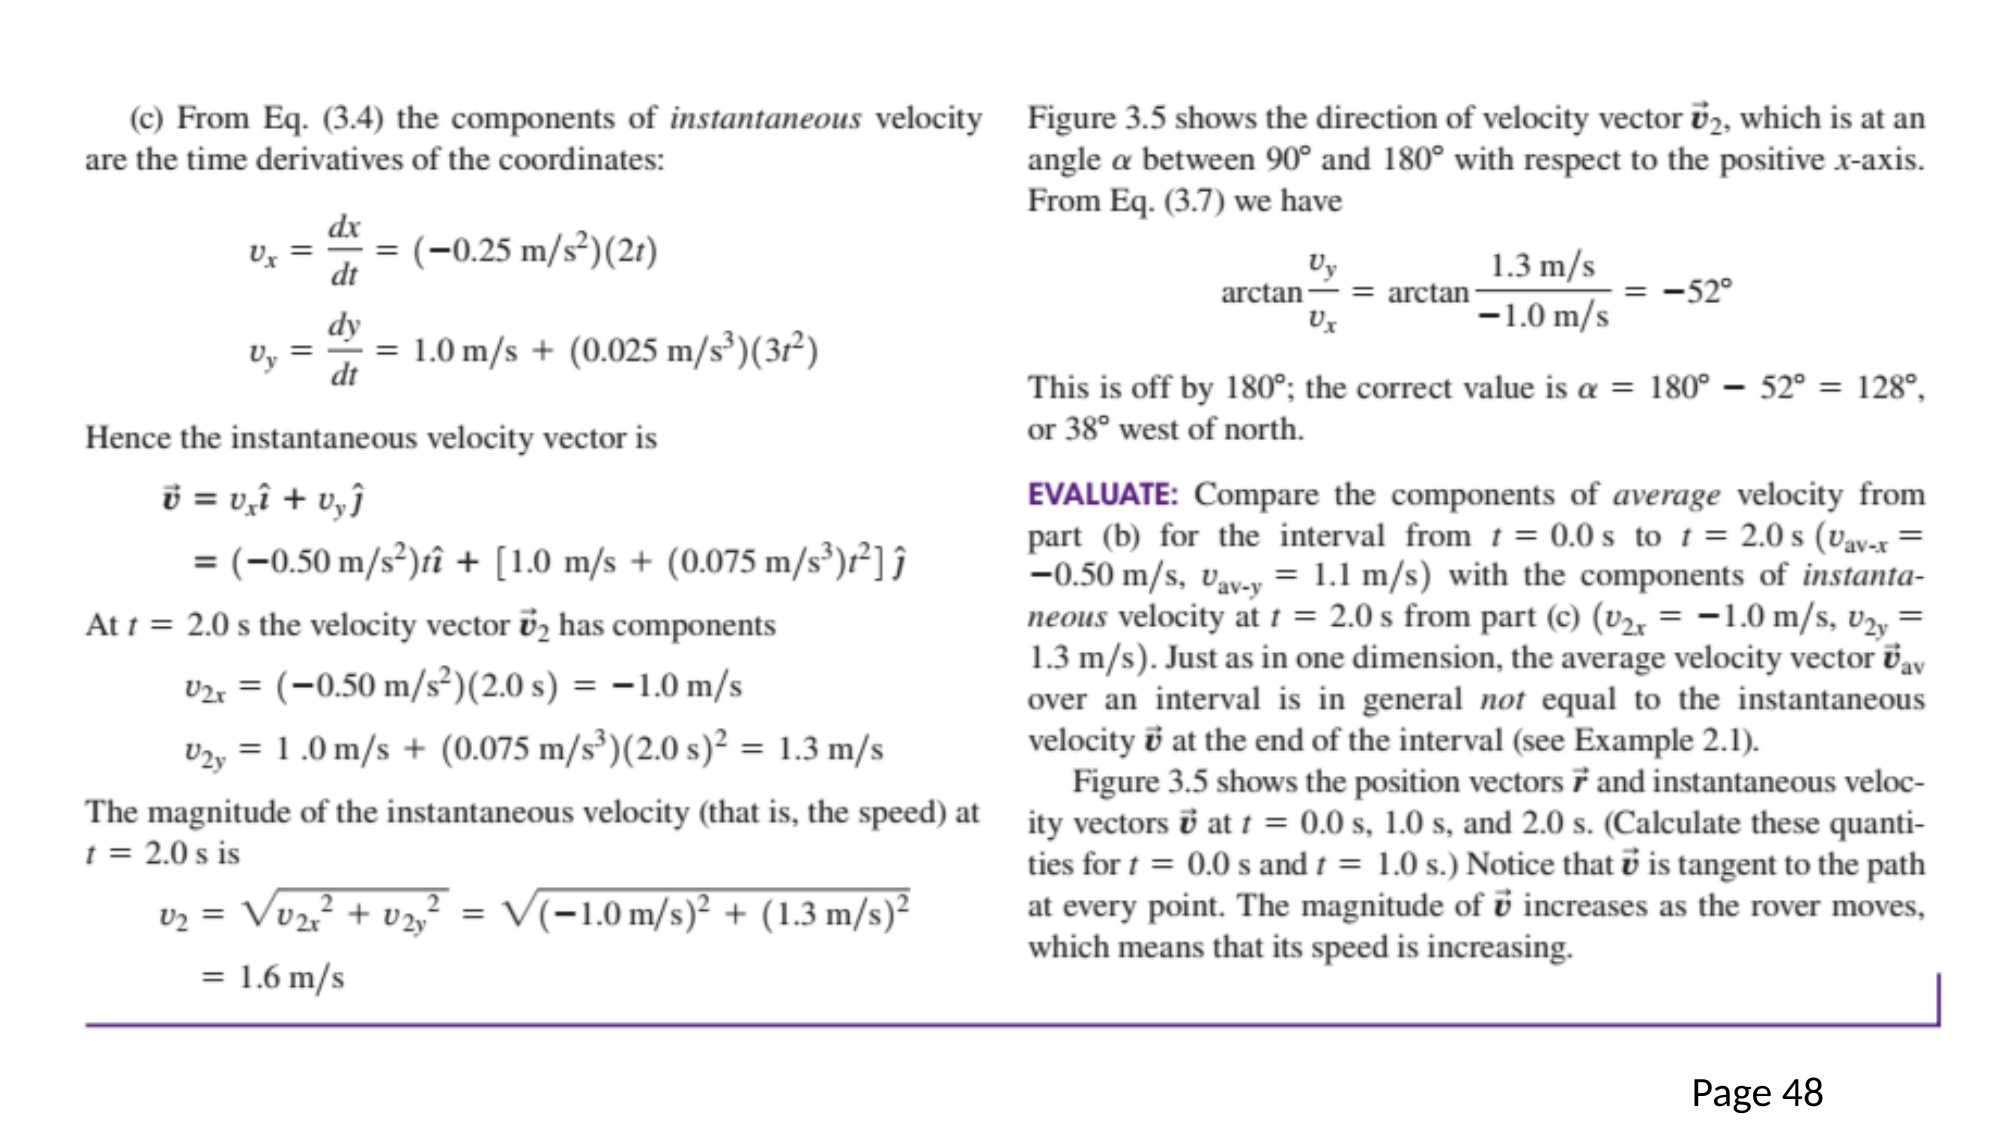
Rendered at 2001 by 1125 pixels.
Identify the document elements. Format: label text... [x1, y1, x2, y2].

slide_number Page 48 [1624, 1070, 1840, 1120]
picture [34, 81, 1999, 1061]
